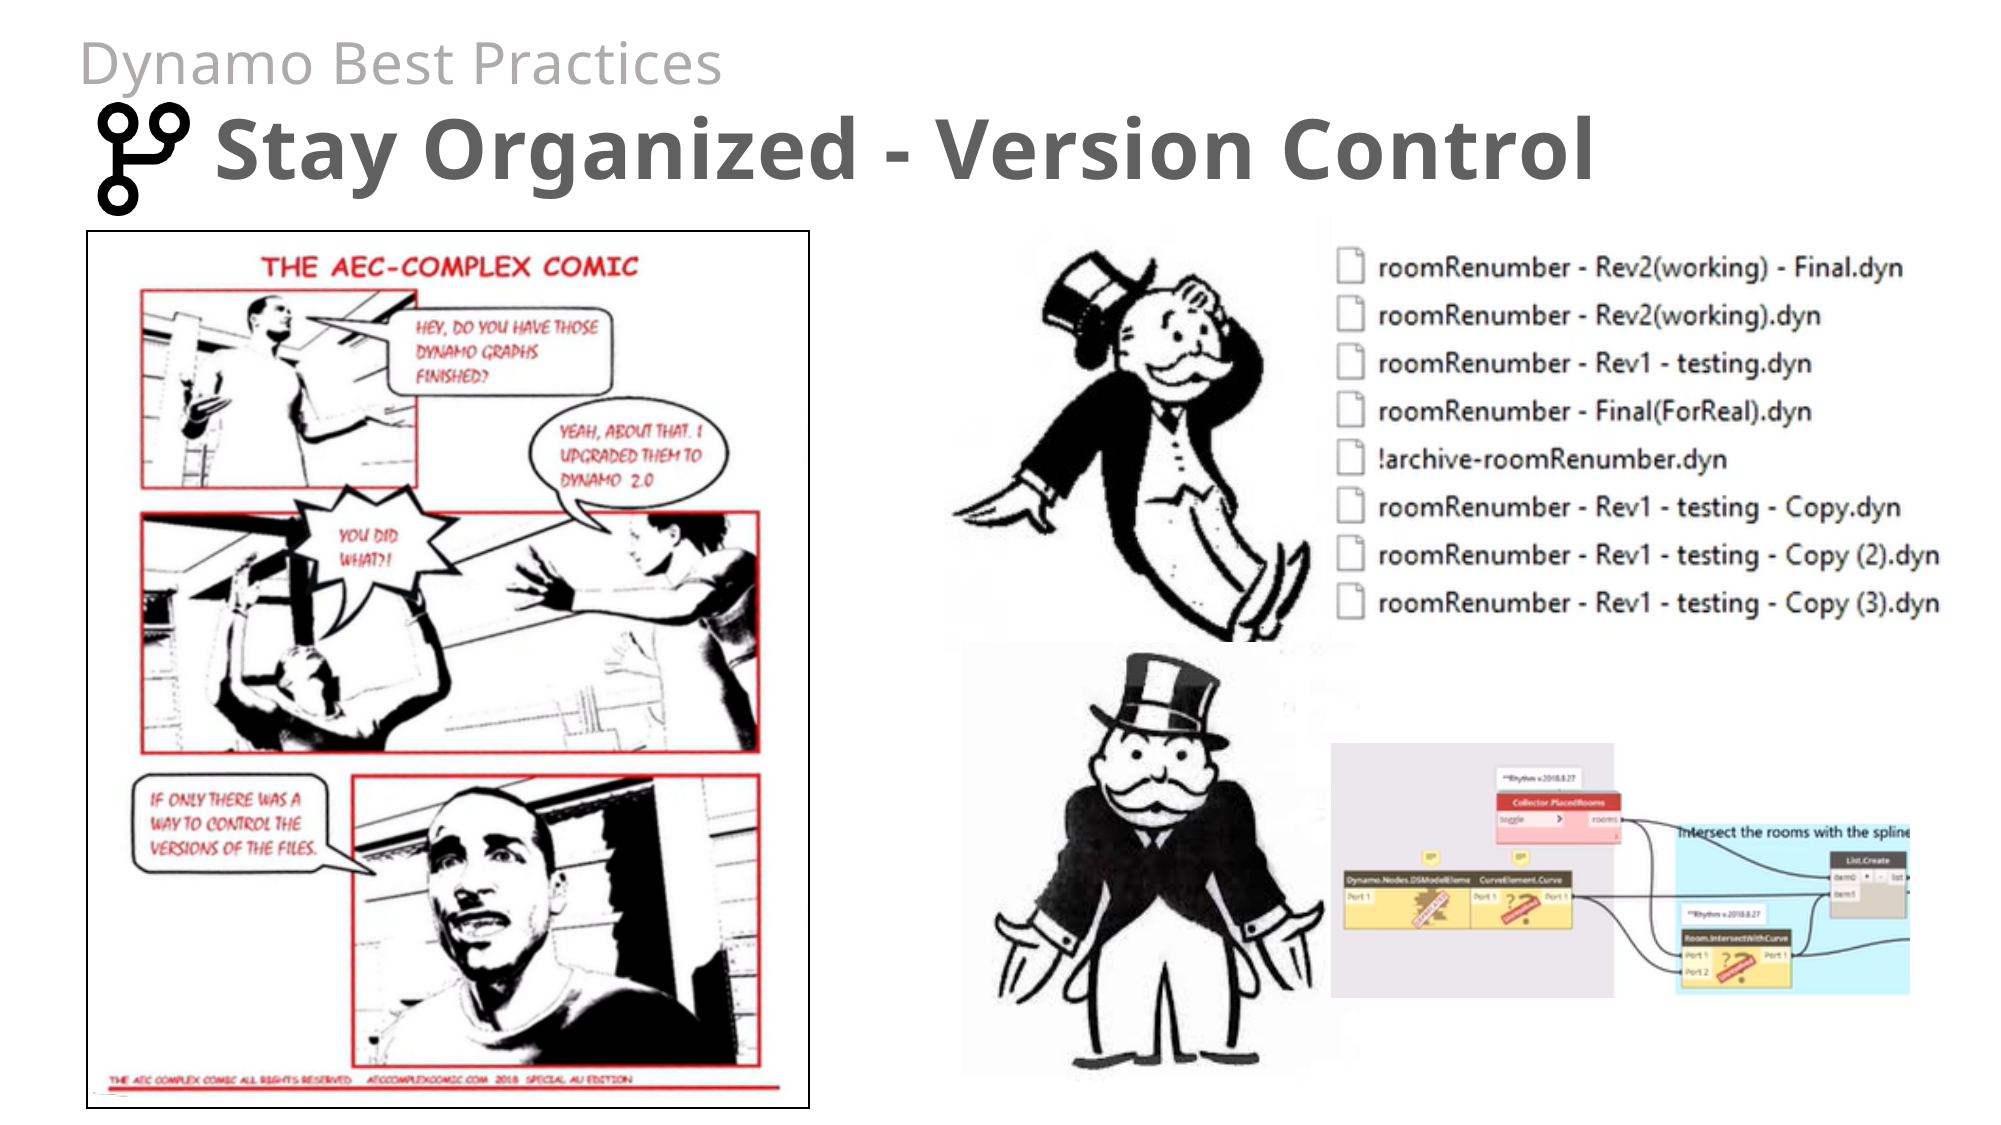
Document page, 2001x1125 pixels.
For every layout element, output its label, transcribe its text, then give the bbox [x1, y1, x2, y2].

text_box Dynamo Best Practices Stay Organized - Version Control [15, 14, 1976, 204]
picture [944, 215, 1952, 1095]
picture [87, 102, 200, 216]
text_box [87, 231, 809, 1108]
